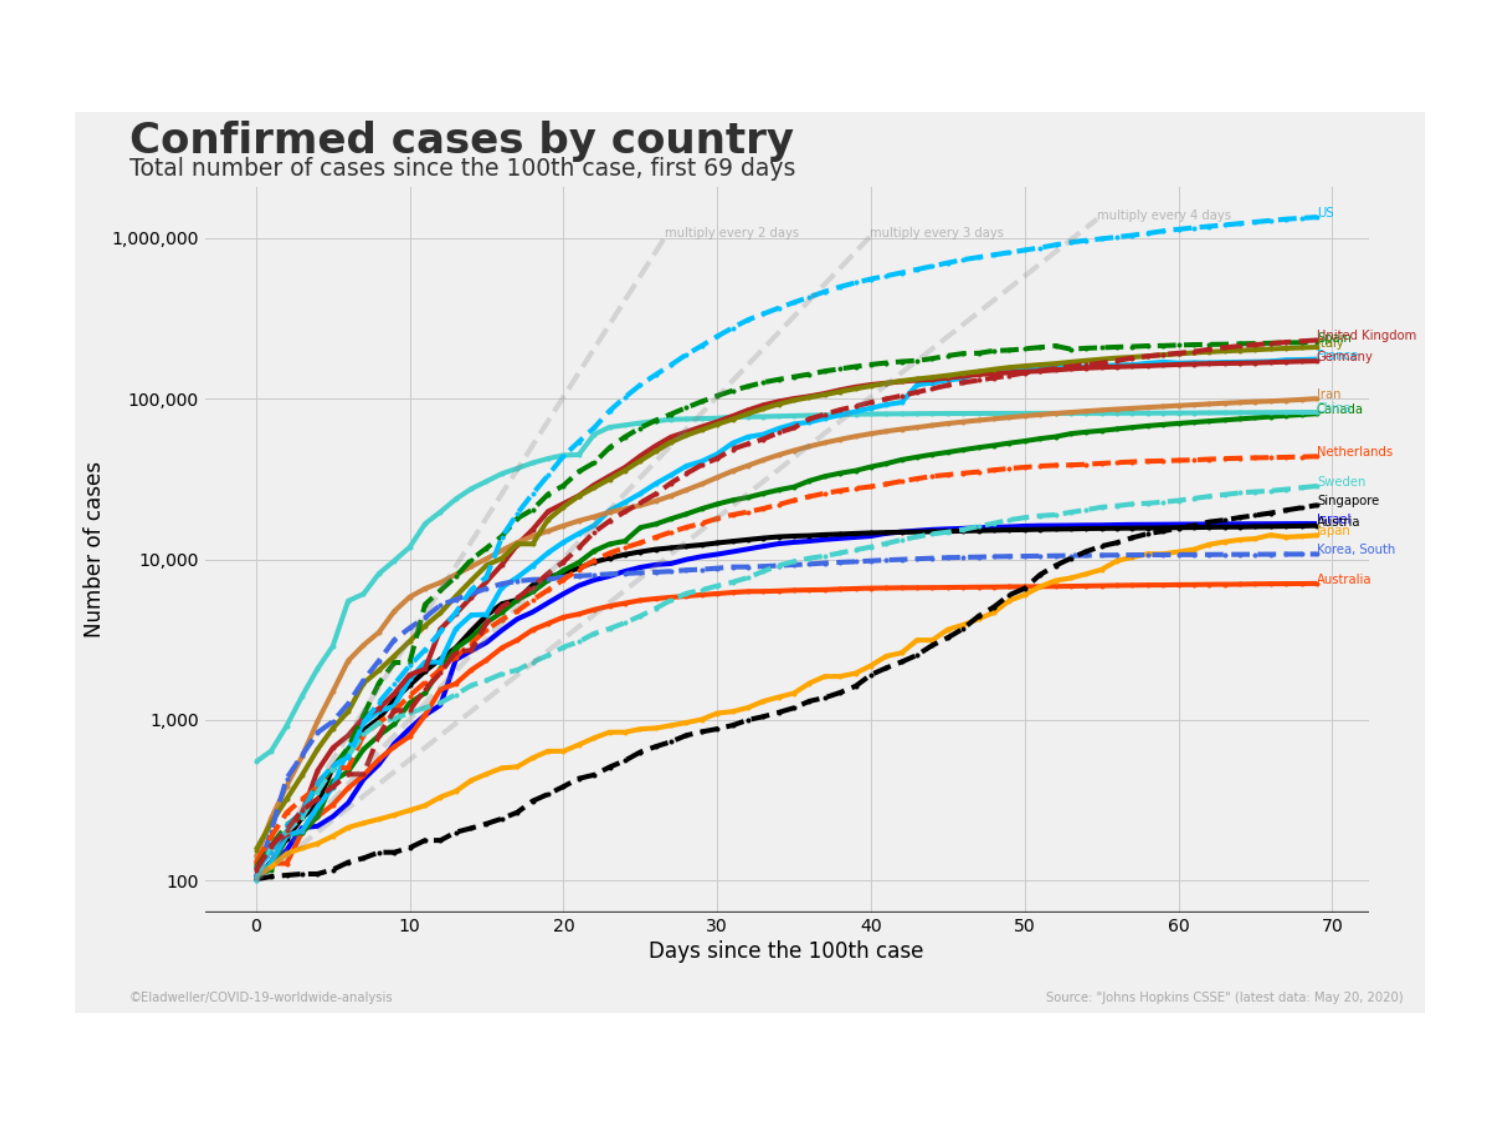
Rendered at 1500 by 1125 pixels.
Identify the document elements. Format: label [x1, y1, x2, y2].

picture [74, 112, 1426, 1013]
